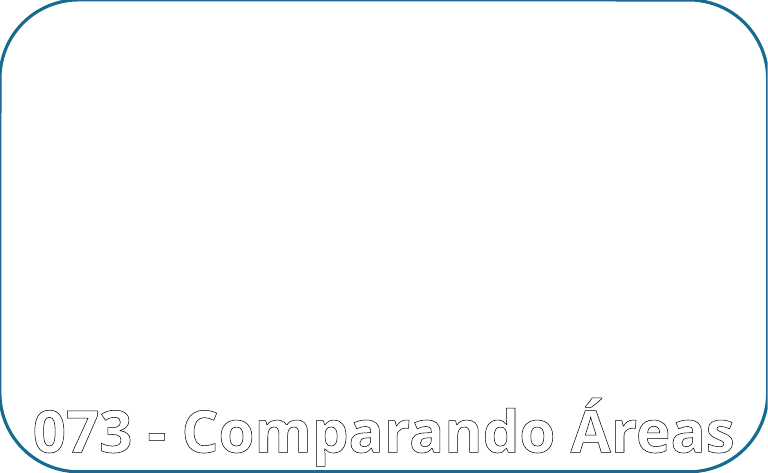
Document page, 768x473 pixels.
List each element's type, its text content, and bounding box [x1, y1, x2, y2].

text_box 073 - Comparando Áreas [0, 386, 768, 472]
picture [17, 0, 751, 388]
